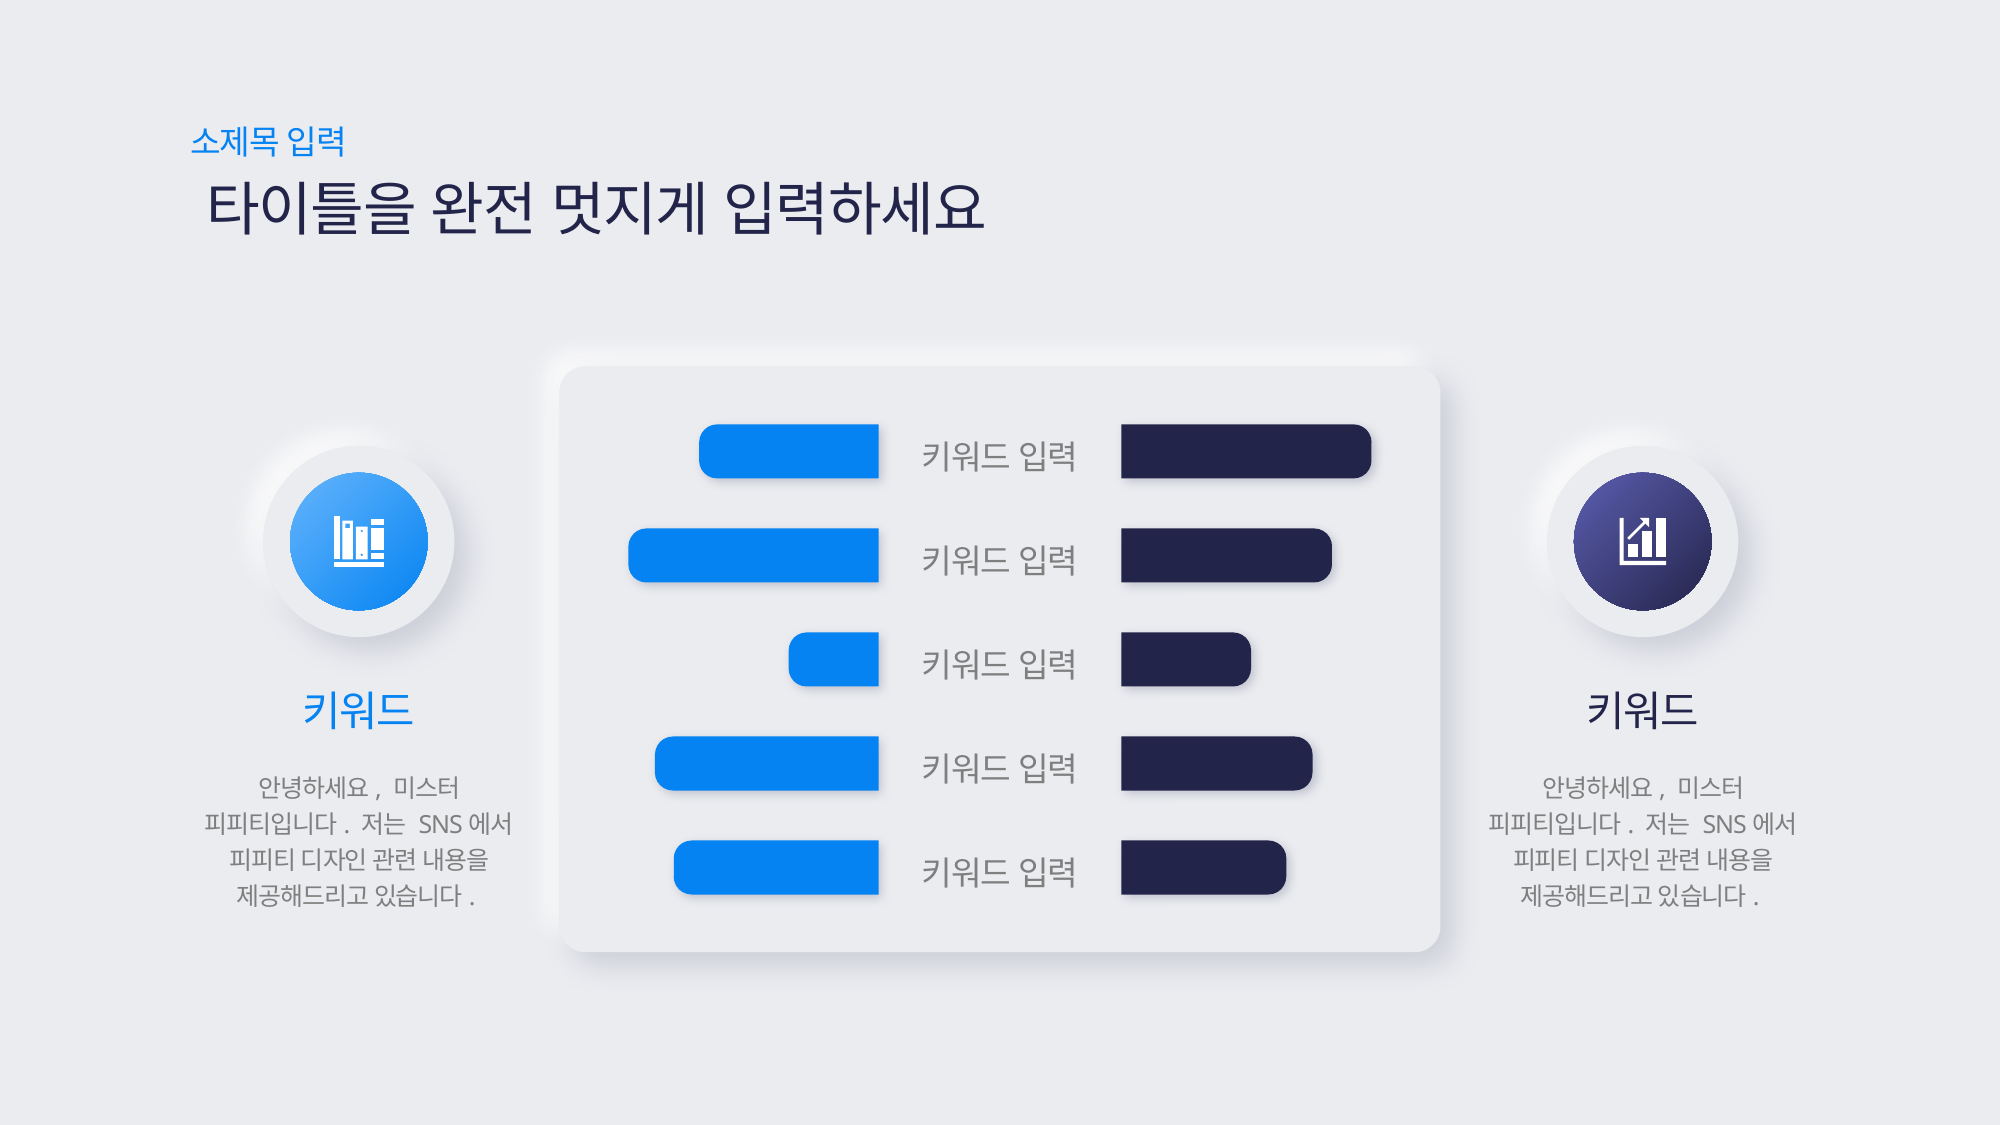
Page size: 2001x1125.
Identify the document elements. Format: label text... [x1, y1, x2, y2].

text_box 키워드 [1585, 684, 1700, 735]
text_box 안녕하세요, 미스터 피피티입니다. 저는 SNS에서 피피티 디자인 관련 내용을 제공해드리고 있습니다. [198, 766, 520, 911]
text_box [1619, 517, 1666, 566]
text_box 소제목 입력 [190, 120, 348, 161]
text_box 안녕하세요, 미스터 피피티입니다. 저는 SNS에서 피피티 디자인 관련 내용을 제공해드리고 있습니다. [1481, 766, 1804, 911]
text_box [1547, 445, 1739, 638]
text_box 타이틀을 완전 멋지게 입력하세요 [206, 165, 987, 243]
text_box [263, 445, 455, 638]
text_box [559, 366, 1441, 953]
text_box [333, 516, 385, 567]
text_box 키워드 [302, 684, 416, 735]
